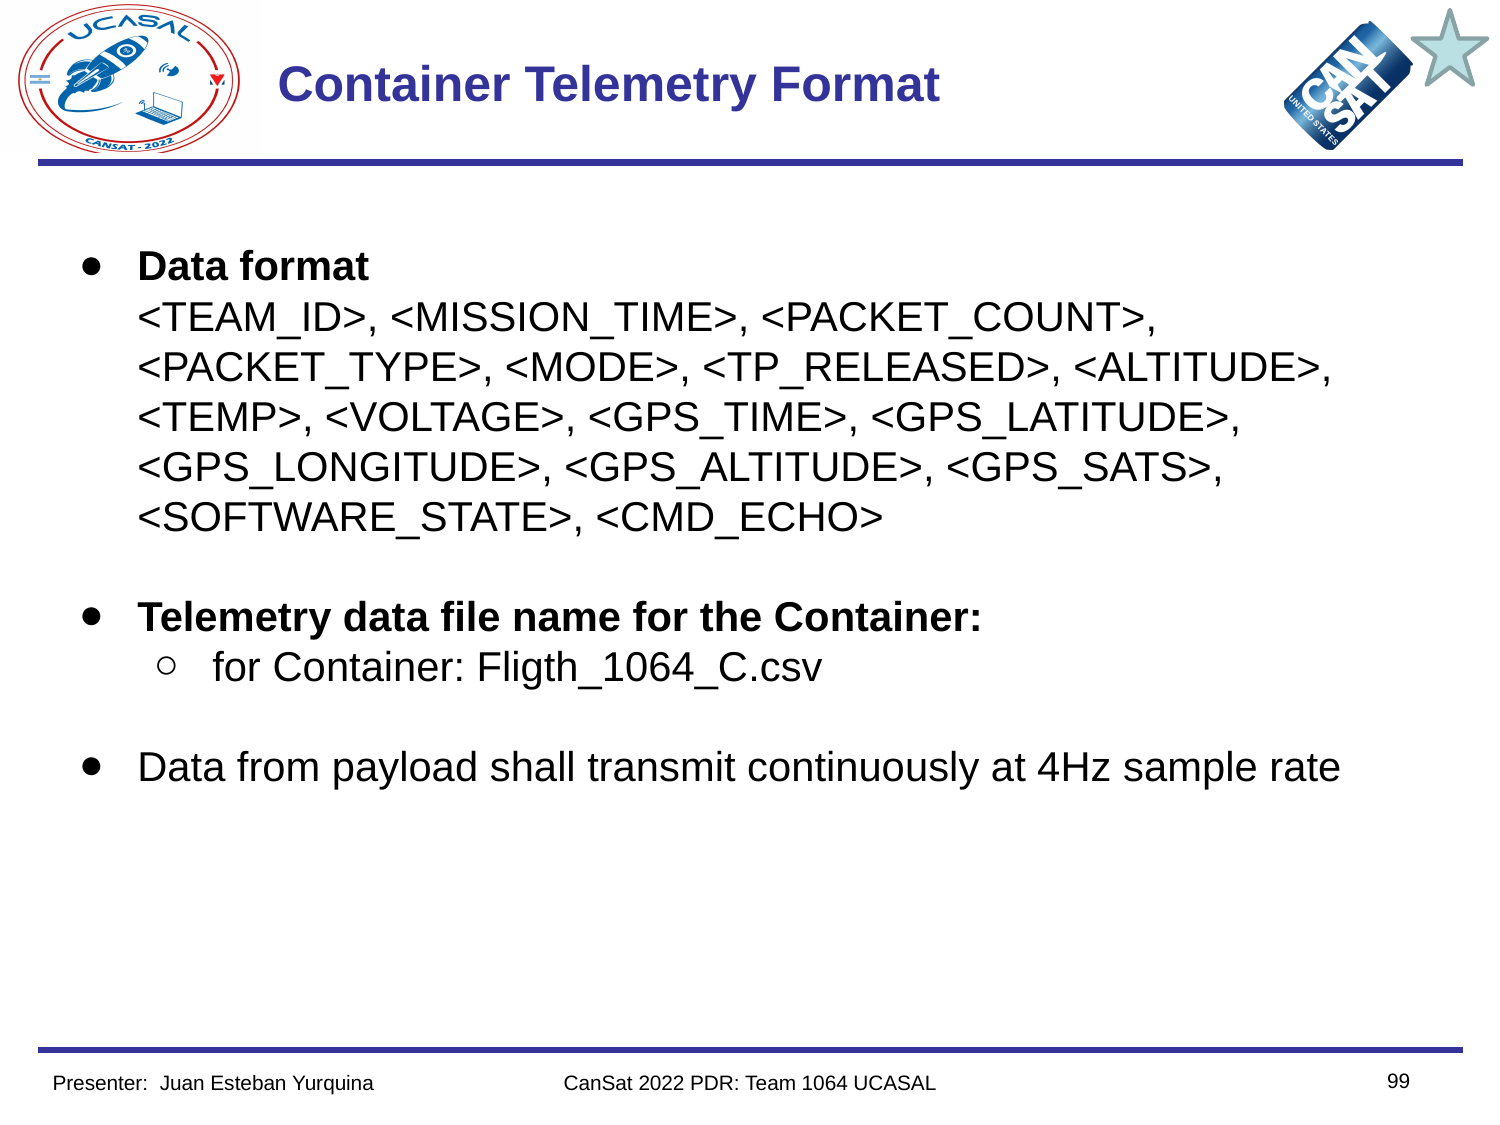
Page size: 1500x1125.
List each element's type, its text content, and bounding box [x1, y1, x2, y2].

text_box Data format <TEAM_ID>, <MISSION_TIME>, <PACKET_COUNT>, <PACKET_TYPE>, <MODE>, <TP_RELEASED>, <ALTITUDE>, <TEMP>, <VOLTAGE>, <GPS_TIME>, <GPS_LATITUDE>, <GPS_LONGITUDE>, <GPS_ALTITUDE>, <GPS_SATS>, <SOFTWARE_STATE>, <CMD_ECHO> Telemetry data file name for the Container: for Container: Fligth_1064_C.csv Data from payload shall transmit continuously at 4Hz sample rate [47, 224, 1456, 840]
text_box Presenter: Juan Esteban Yurquina [37, 1062, 413, 1103]
text_box [1412, 9, 1488, 85]
picture [1284, 21, 1413, 150]
slide_number ‹#› [1312, 1059, 1425, 1100]
picture [0, 0, 260, 153]
footer CanSat 2022 PDR: Team 1064 UCASAL [450, 1062, 1050, 1103]
title Container Telemetry Format [263, 12, 1238, 150]
